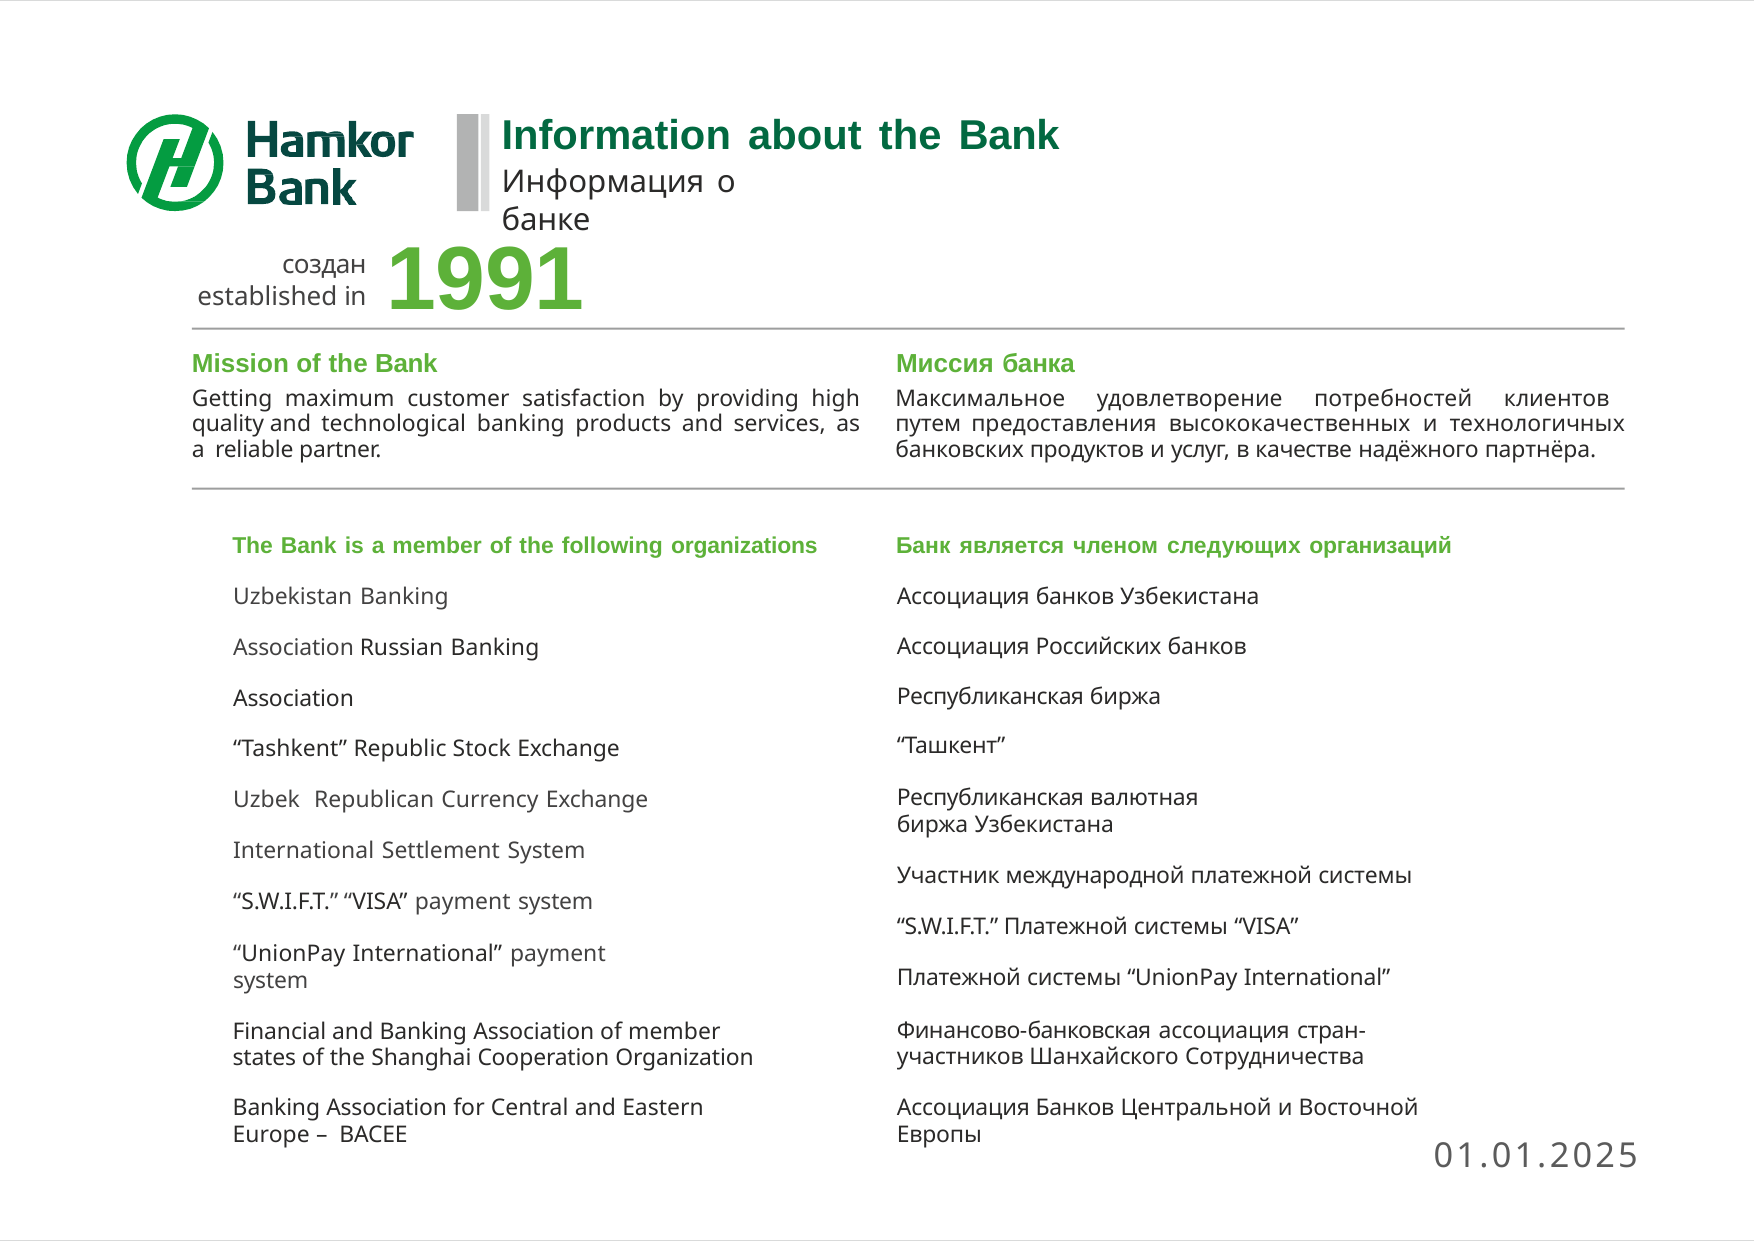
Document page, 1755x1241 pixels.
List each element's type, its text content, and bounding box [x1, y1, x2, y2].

text_box [398, 131, 414, 157]
title Information about the Bank [499, 106, 1068, 316]
text_box 1991 [384, 217, 589, 327]
text_box [280, 131, 304, 157]
text_box [247, 120, 278, 157]
text_box [307, 131, 345, 157]
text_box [456, 113, 490, 212]
text_box Миссия банка Максимальное удовлетворение потребностей клиентов путем предоставления высококачественных и технологичных банковских продуктов и услуг, в качестве надёжного партнёра. Банк является членом следующих организаций Ассоциация банков Узбекистана Ассоциация Российских банков Республиканская биржа “Ташкент” Республиканская валютная биржа Узбекистана Участник международной платежной системы “S.W.I.F.T.” Платежной системы “VISA” Платежной системы “UnionPay International” Финансово-банковская ассоциация стран-участников Шанхайского Сотрудничества Ассоциация Банков Центральной и Восточной Европы [893, 338, 1627, 1147]
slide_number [1431, 1131, 1674, 1241]
text_box Mission of the Bank Getting maximum customer satisfaction by providing high quality and technological banking products and services, as a reliable partner. The Bank is a member of the following organizations Uzbekistan Banking Association Russian Banking Association “Tashkent” Republic Stock Exchange Uzbek Republican Currency Exchange International Settlement System “S.W.I.F.T.” “VISA” payment system “UnionPay International” payment system Financial and Banking Association of member states of the Shanghai Cooperation Organization Banking Association for Central and Eastern Europe – BACEE [189, 337, 862, 1148]
text_box создан established in [195, 245, 368, 311]
text_box [348, 120, 373, 157]
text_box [247, 168, 357, 205]
text_box [370, 131, 396, 158]
text_box [126, 114, 224, 212]
